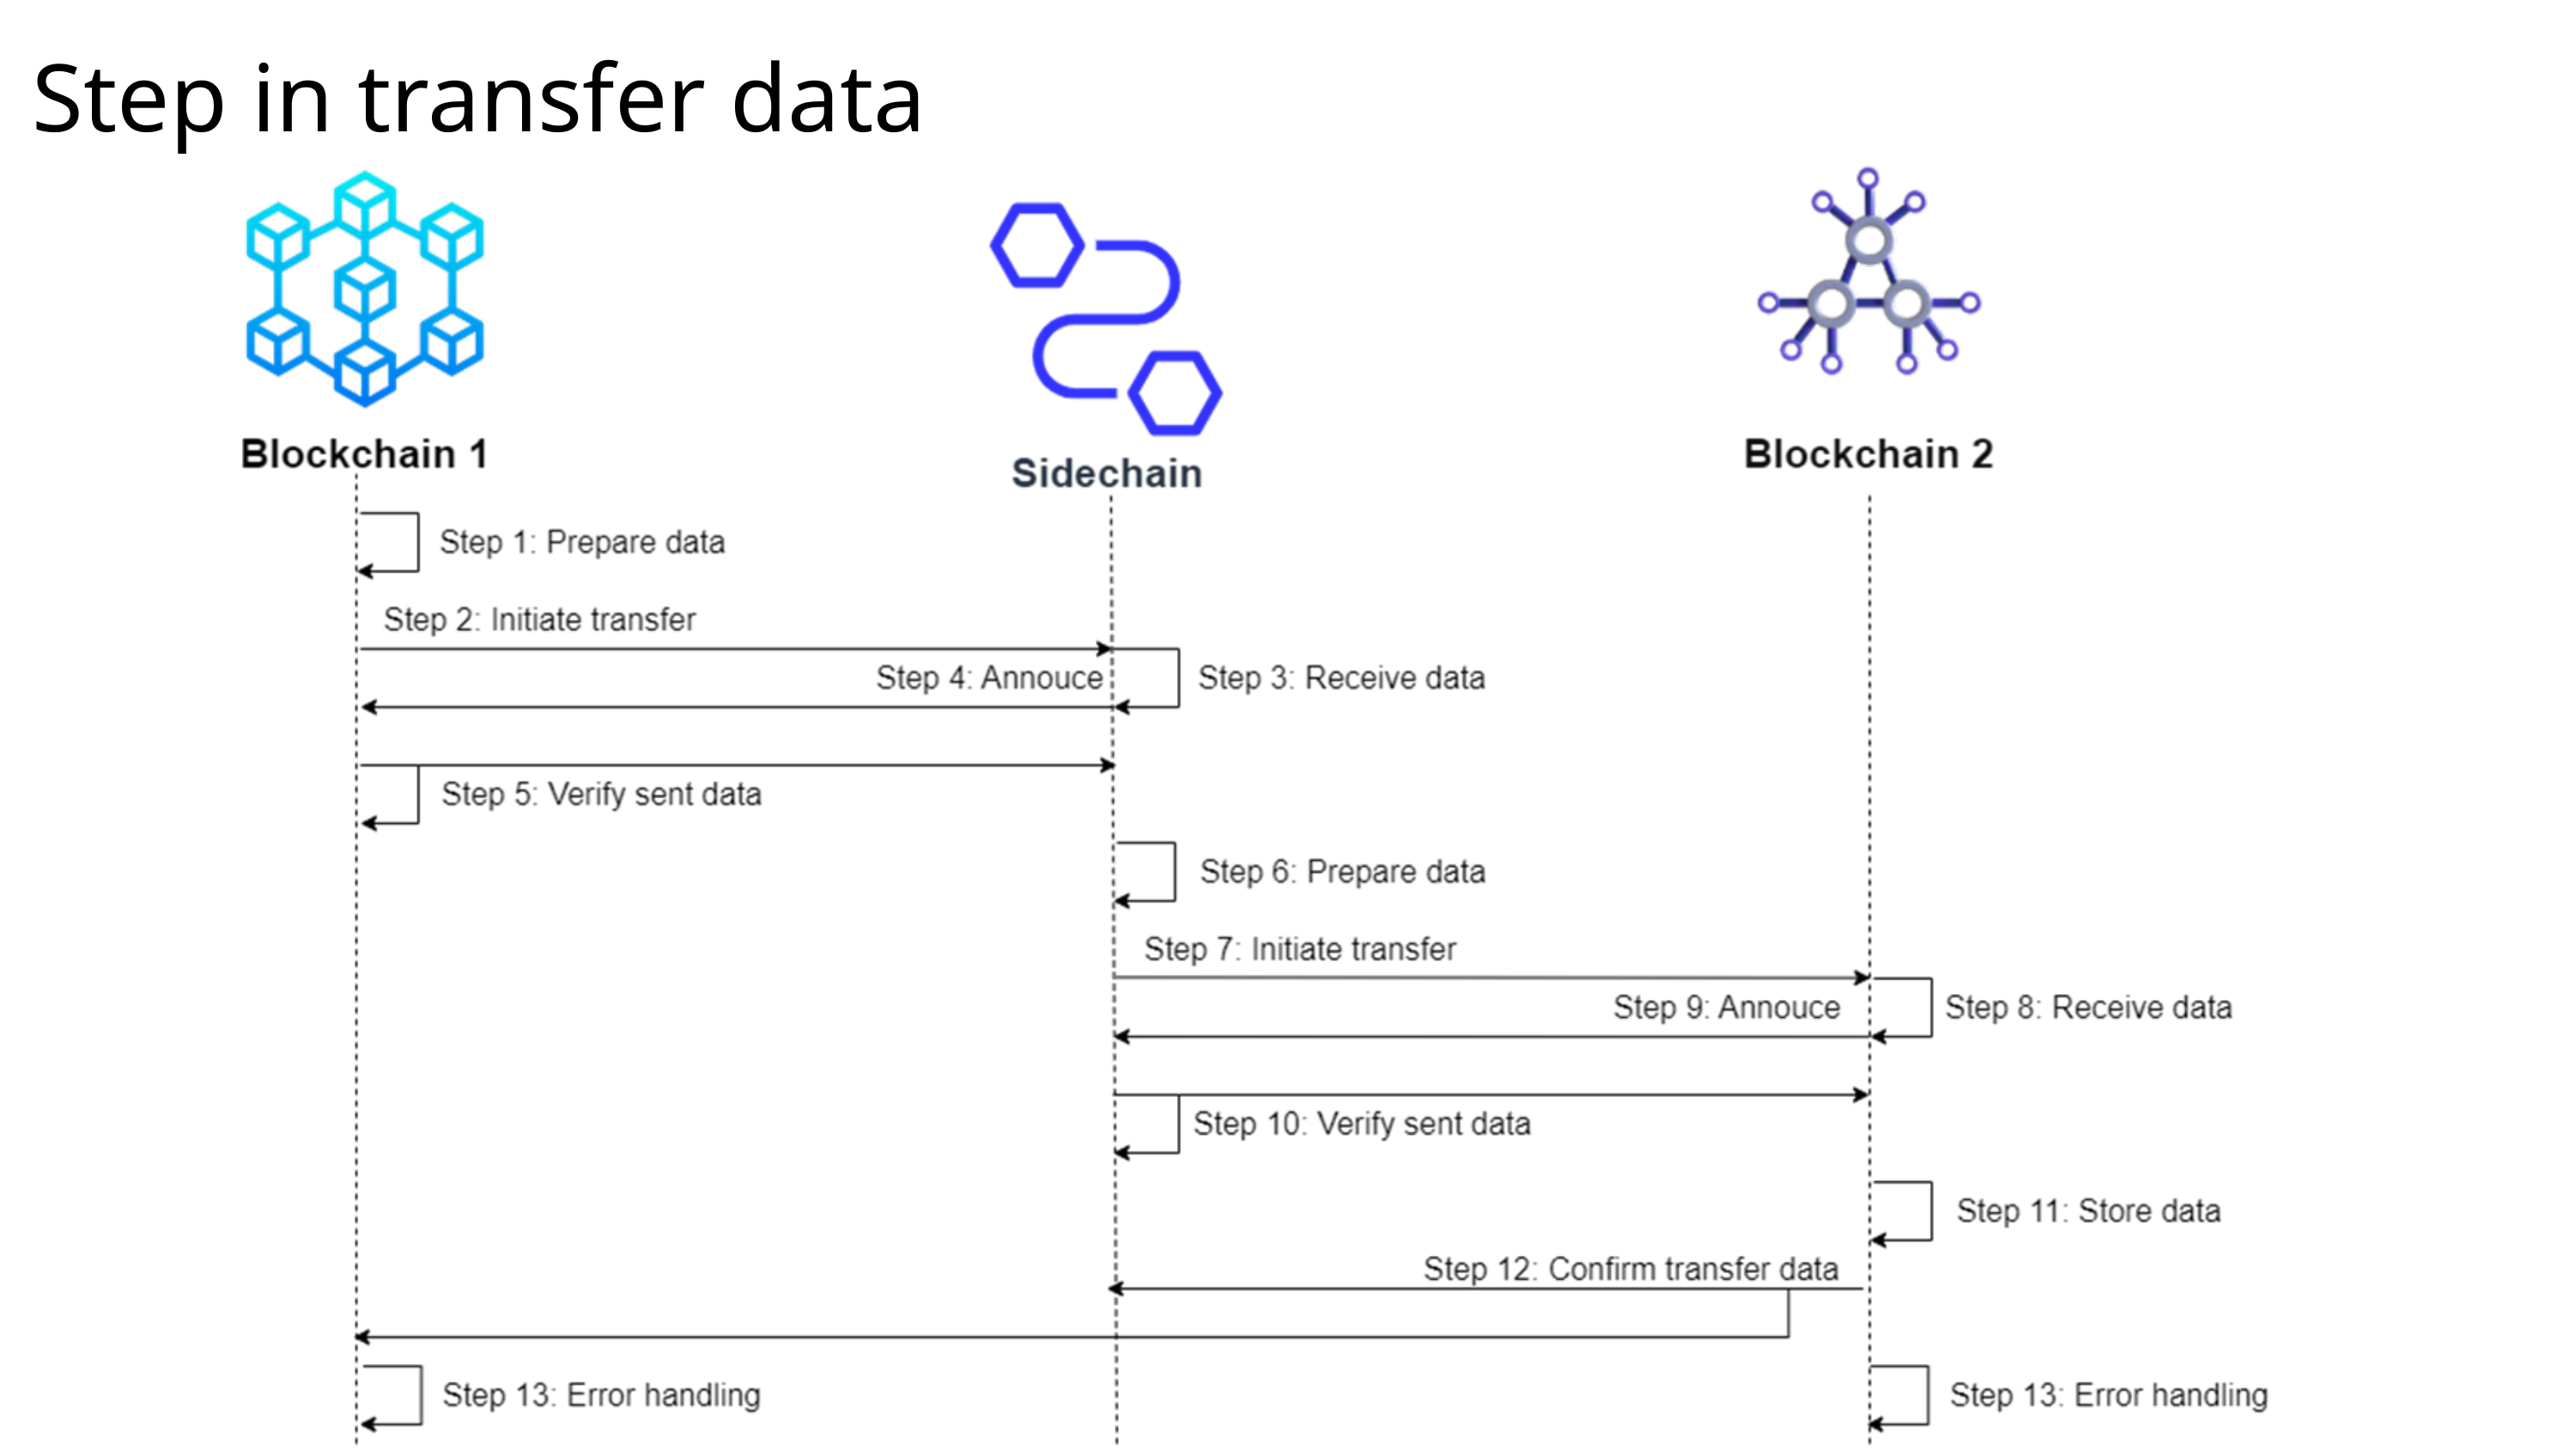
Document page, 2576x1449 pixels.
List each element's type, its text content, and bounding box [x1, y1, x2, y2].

text_box [241, 144, 2335, 1449]
text_box Step in transfer data [32, 20, 1651, 151]
